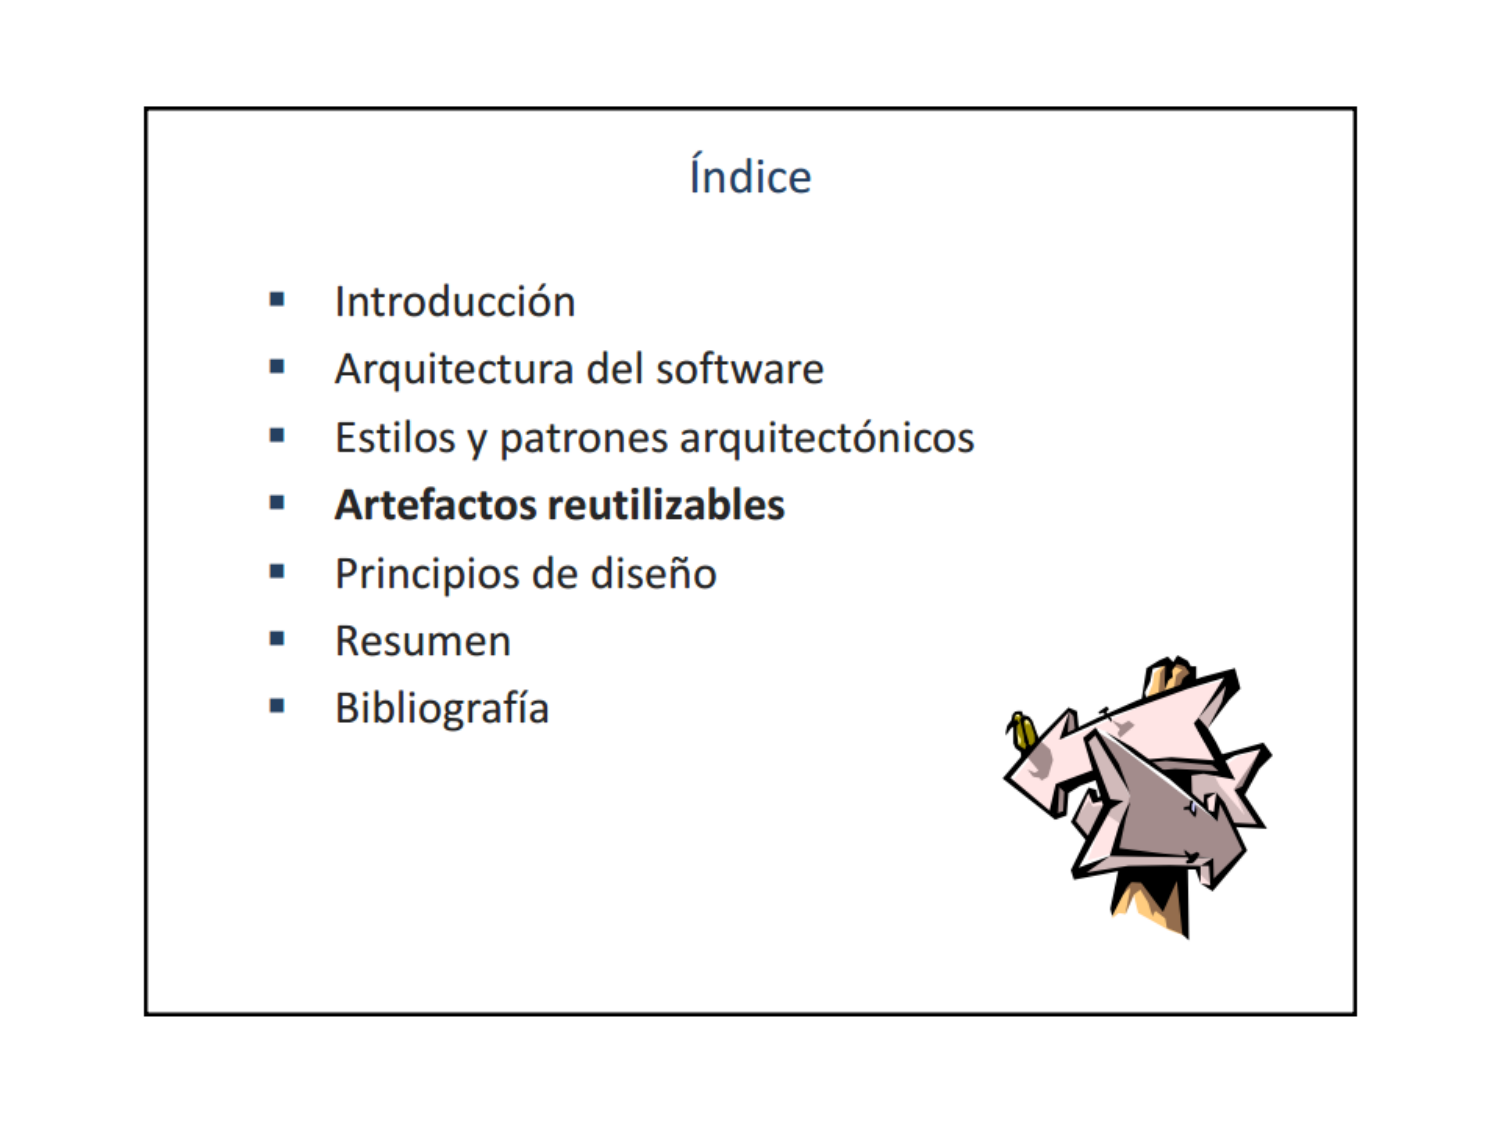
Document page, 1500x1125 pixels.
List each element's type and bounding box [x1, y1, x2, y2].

picture [138, 102, 1362, 1023]
